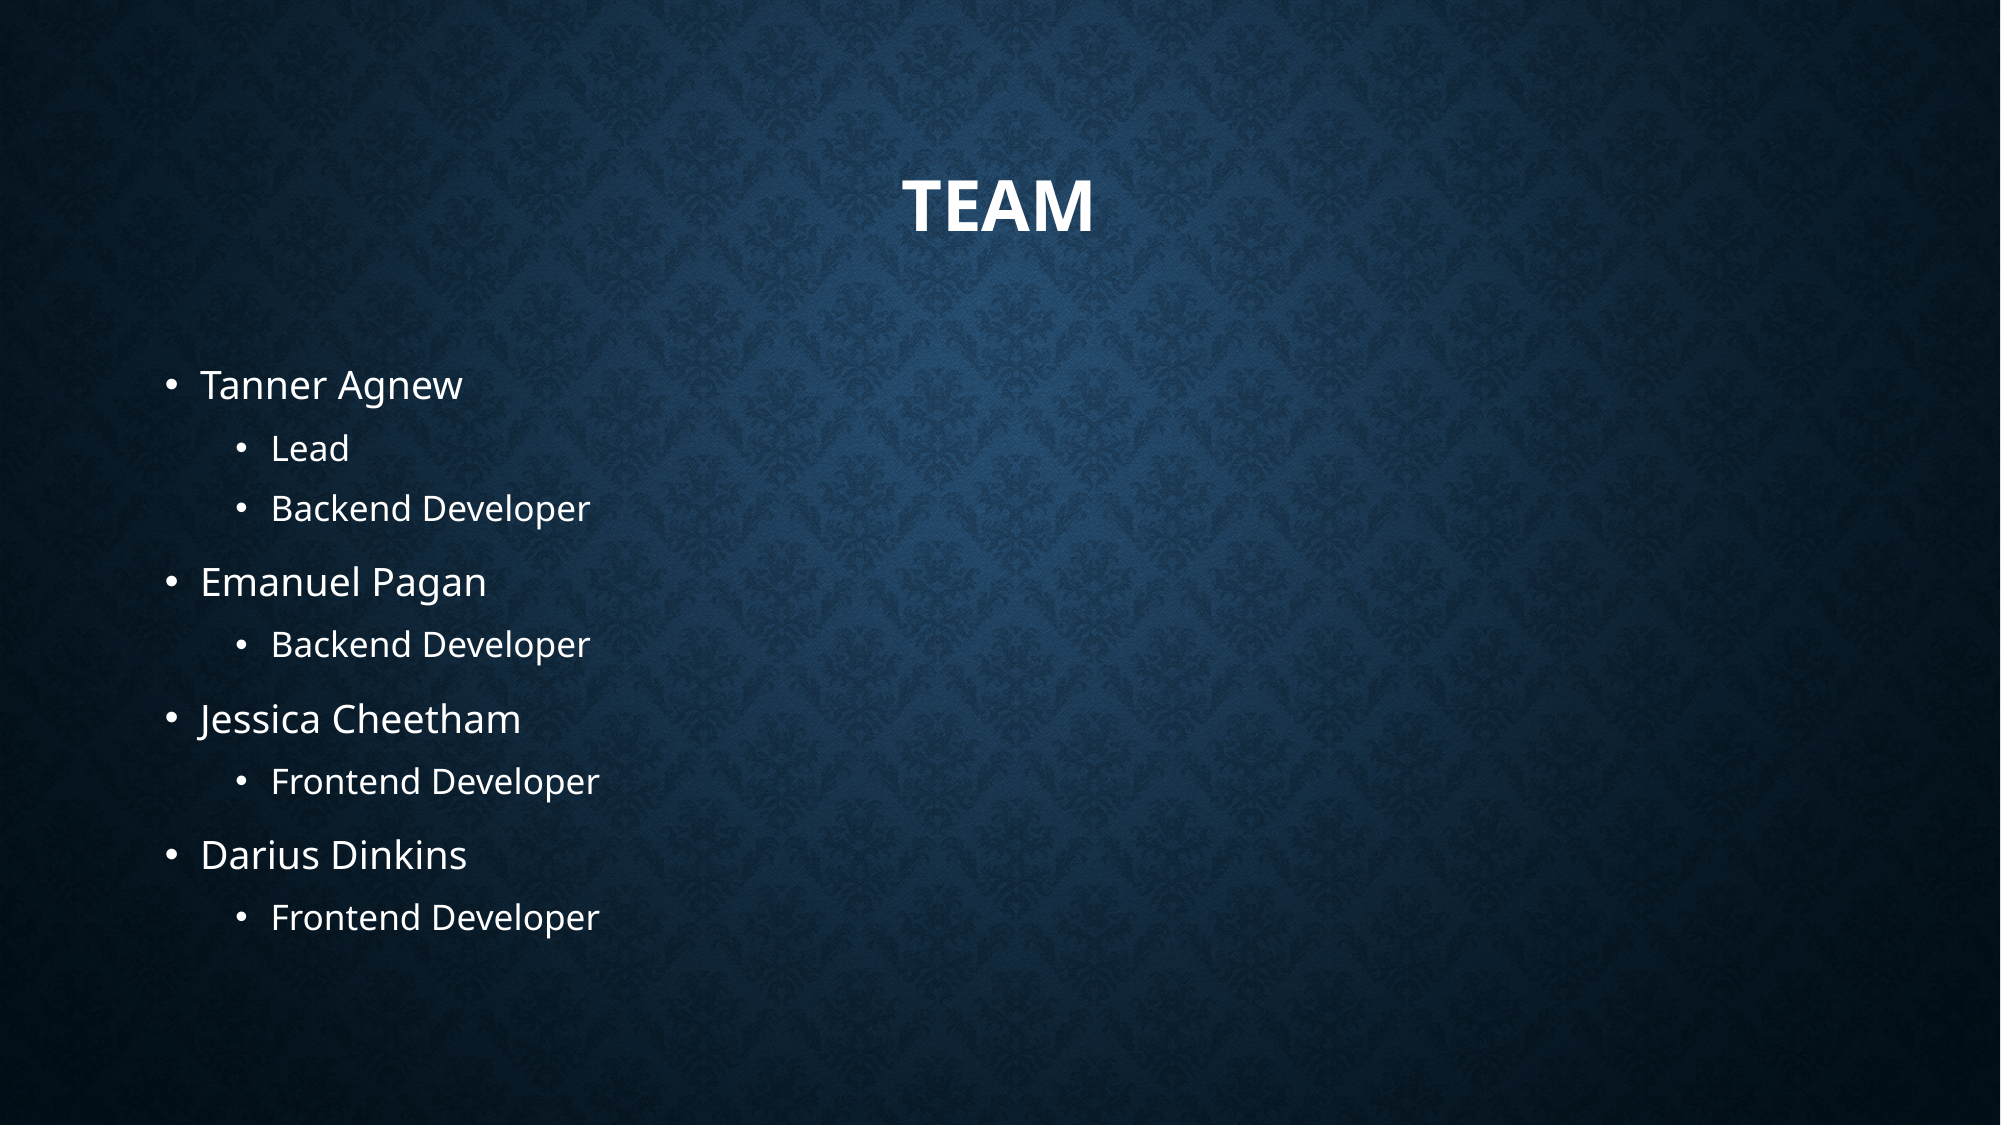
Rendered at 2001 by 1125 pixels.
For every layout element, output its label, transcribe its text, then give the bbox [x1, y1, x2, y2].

title Team [149, 99, 1849, 318]
list Tanner Agnew Lead Backend Developer Emanuel Pagan Backend Developer Jessica Cheetham Frontend Developer Darius Dinkins Frontend Developer [149, 343, 1849, 950]
